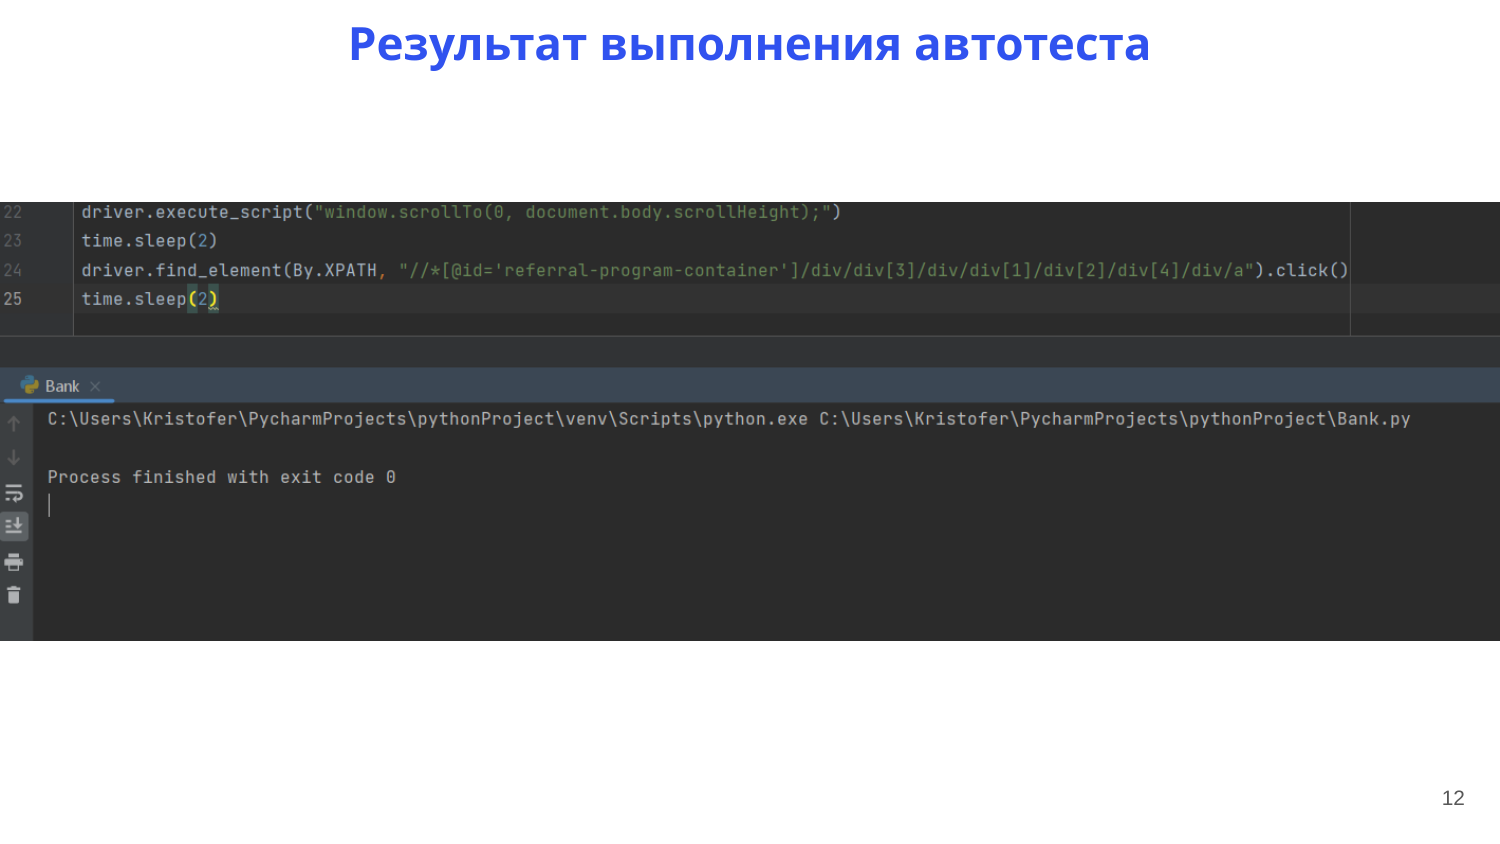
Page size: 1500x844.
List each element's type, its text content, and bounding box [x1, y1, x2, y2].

picture [0, 202, 1500, 641]
title Результат выполнения автотеста [0, 0, 1500, 94]
slide_number 12 [1424, 771, 1480, 824]
